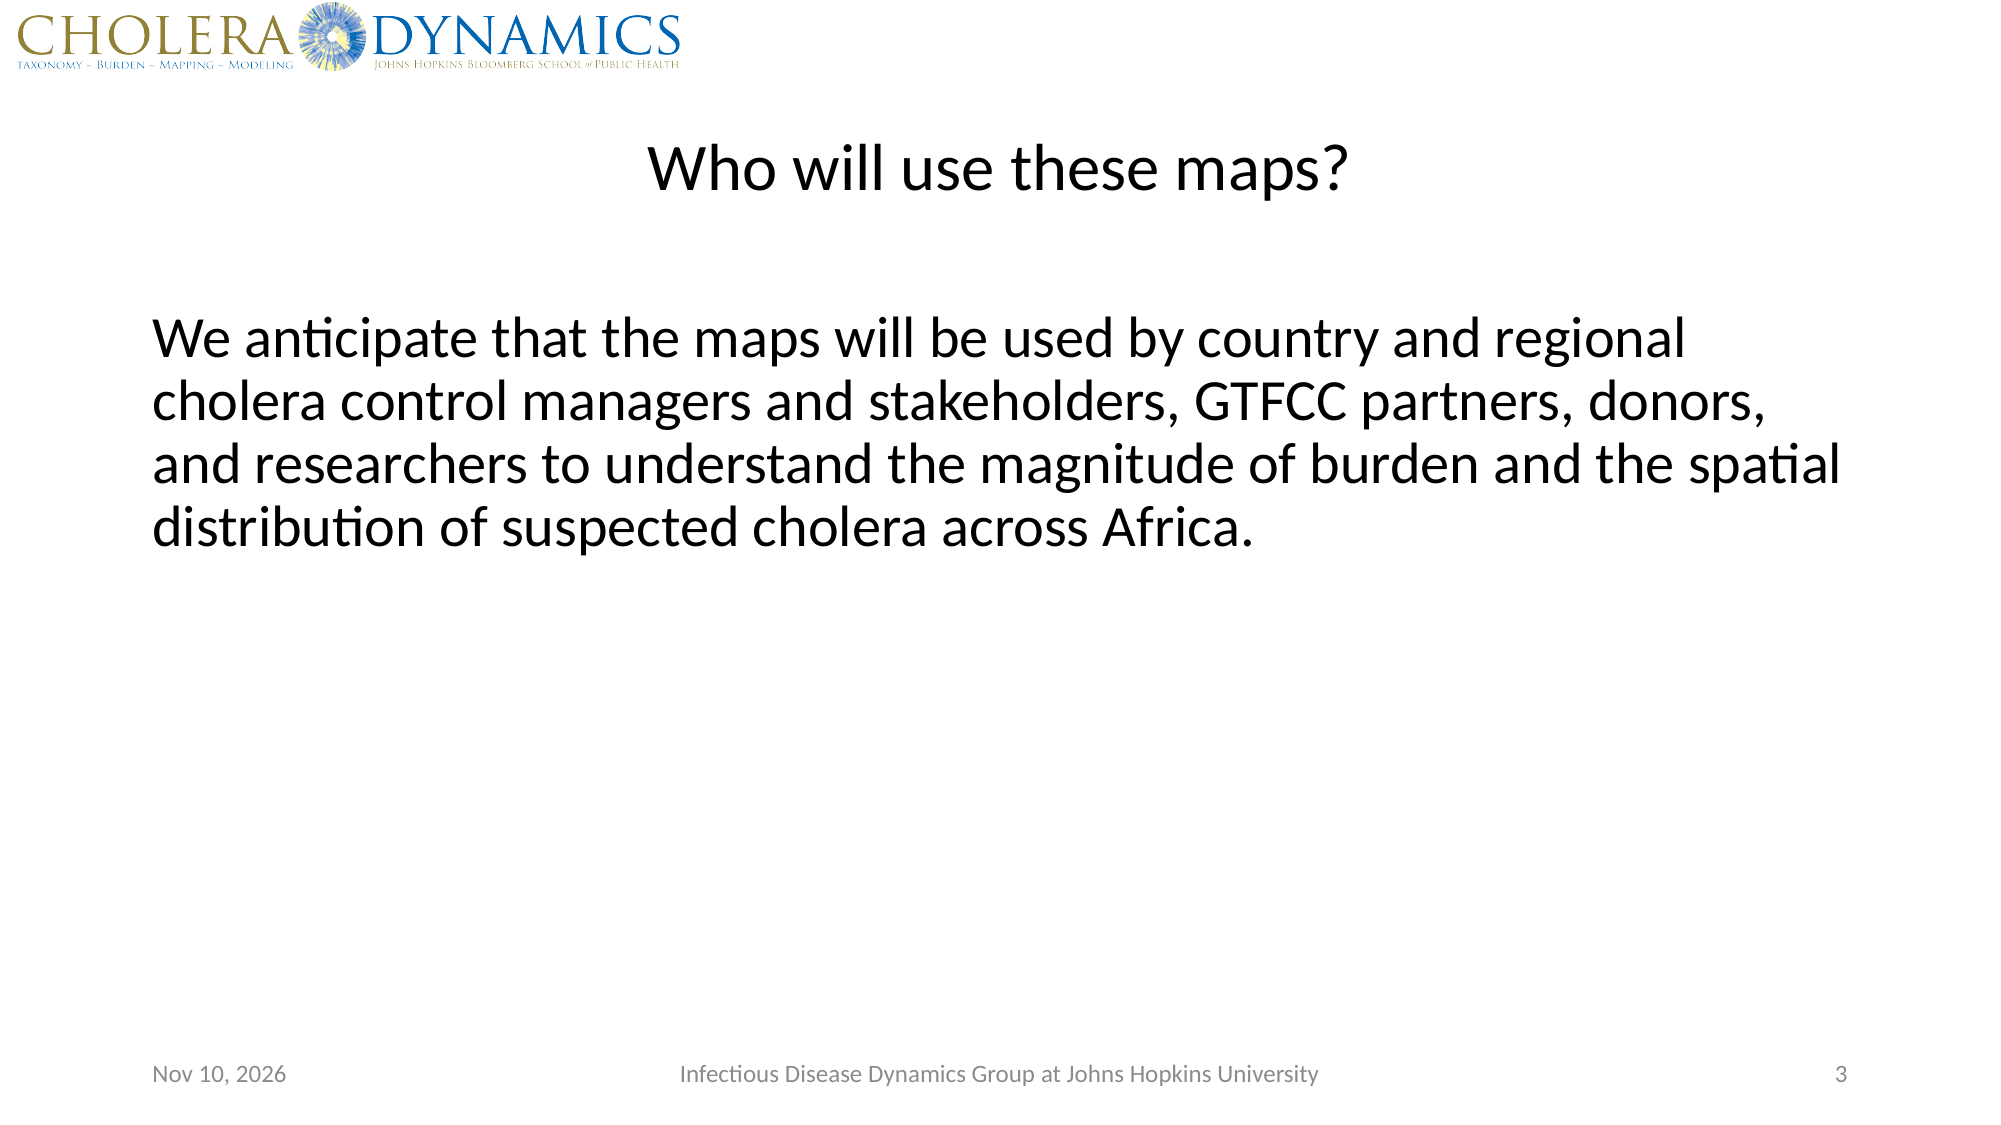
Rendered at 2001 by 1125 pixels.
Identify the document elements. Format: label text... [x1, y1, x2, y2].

picture [0, 0, 684, 79]
slide_number 3 [1412, 1042, 1863, 1103]
title Who will use these maps? [137, 59, 1863, 278]
footer Infectious Disease Dynamics Group at Johns Hopkins University [662, 1042, 1338, 1103]
slide_number 12-Jan-24 [137, 1042, 588, 1103]
list We anticipate that the maps will be used by country and regional cholera control managers and stakeholders, GTFCC partners, donors, and researchers to understand the magnitude of burden and the spatial distribution of suspected cholera across Africa. [137, 299, 1863, 1014]
